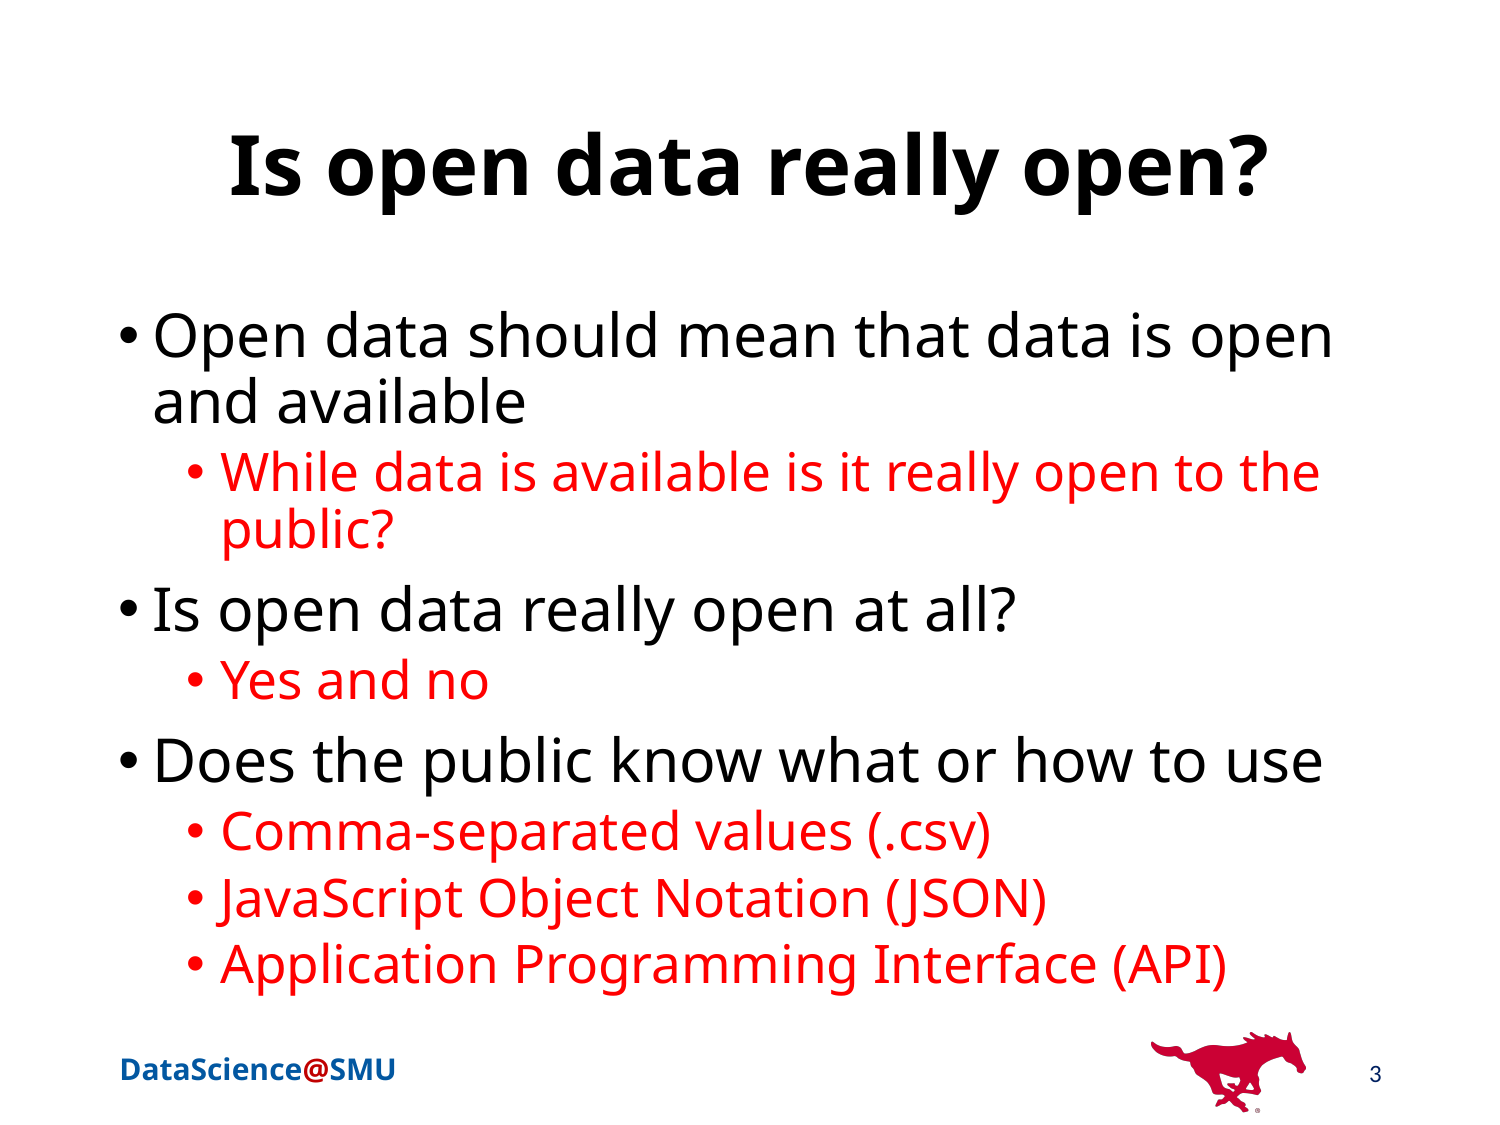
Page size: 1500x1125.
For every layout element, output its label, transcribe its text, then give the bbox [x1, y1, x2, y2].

slide_number 3 [1059, 1042, 1397, 1103]
list Open data should mean that data is open and available While data is available is it really open to the public? Is open data really open at all? Yes and no Does the public know what or how to use Comma-separated values (.csv) JavaScript Object Notation (JSON) Application Programming Interface (API) [103, 297, 1397, 1012]
picture [1151, 1103, 1306, 1113]
title Is open data really open? [103, 59, 1397, 278]
picture [1151, 1032, 1306, 1042]
